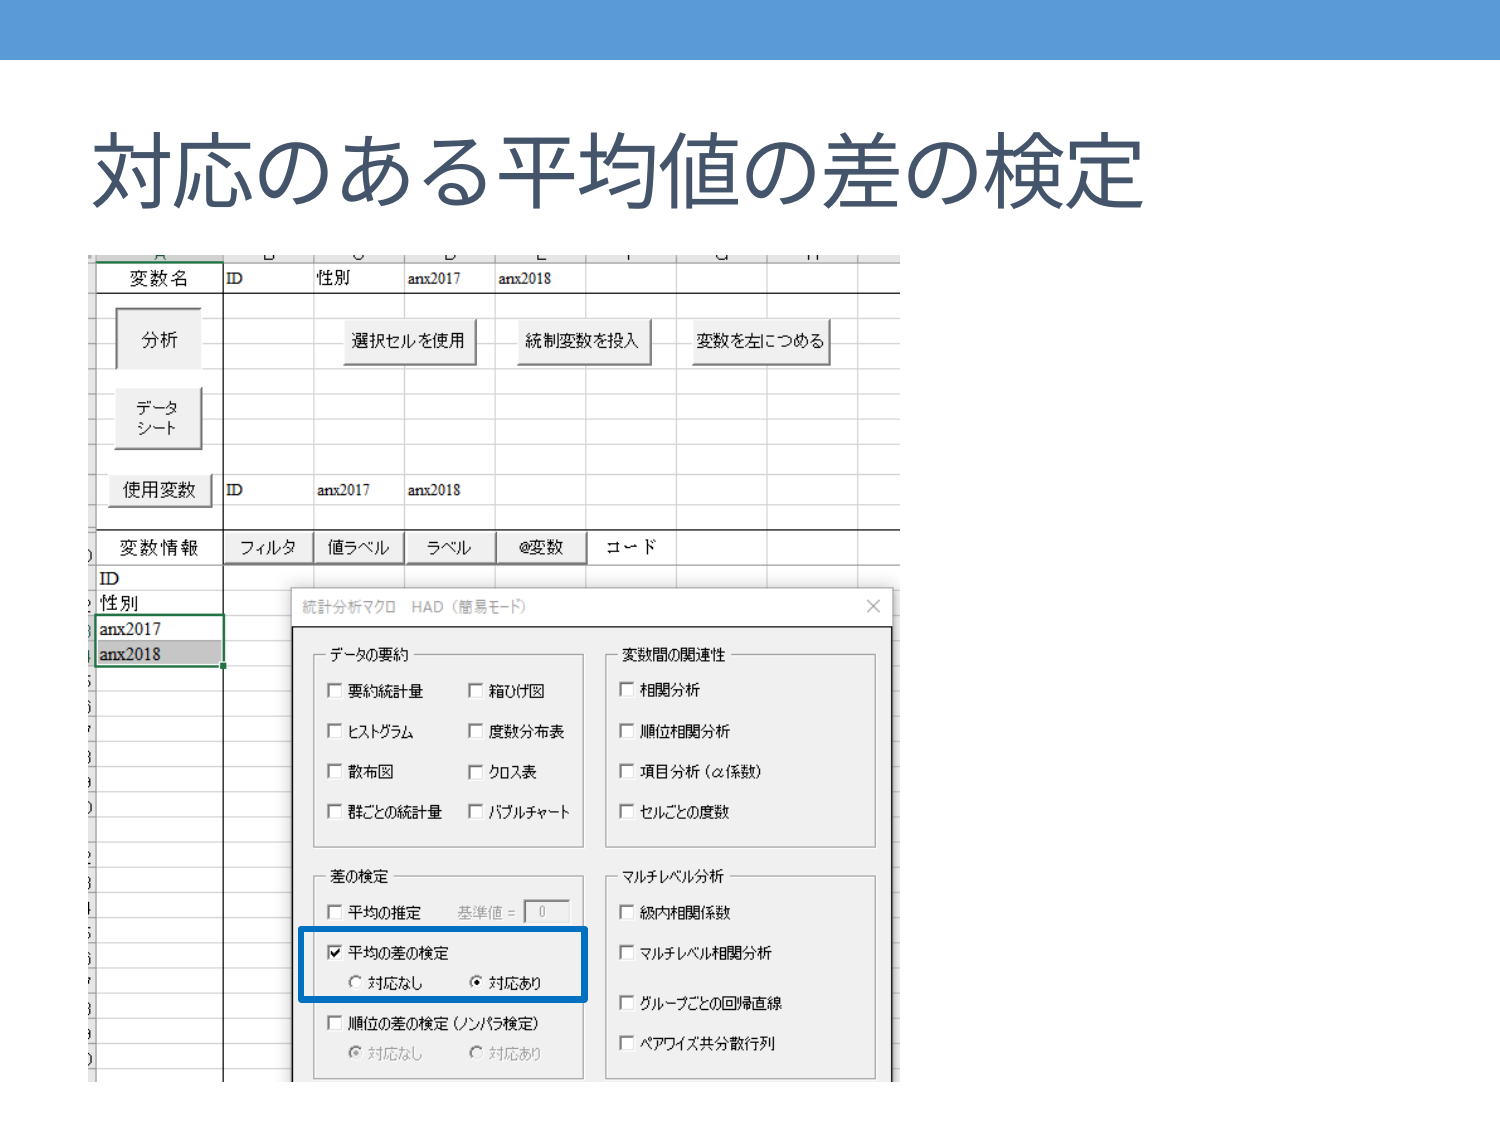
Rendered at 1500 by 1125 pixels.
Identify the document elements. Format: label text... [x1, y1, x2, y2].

title 対応のある平均値の差の検定 [75, 87, 1425, 250]
picture [88, 255, 900, 1082]
